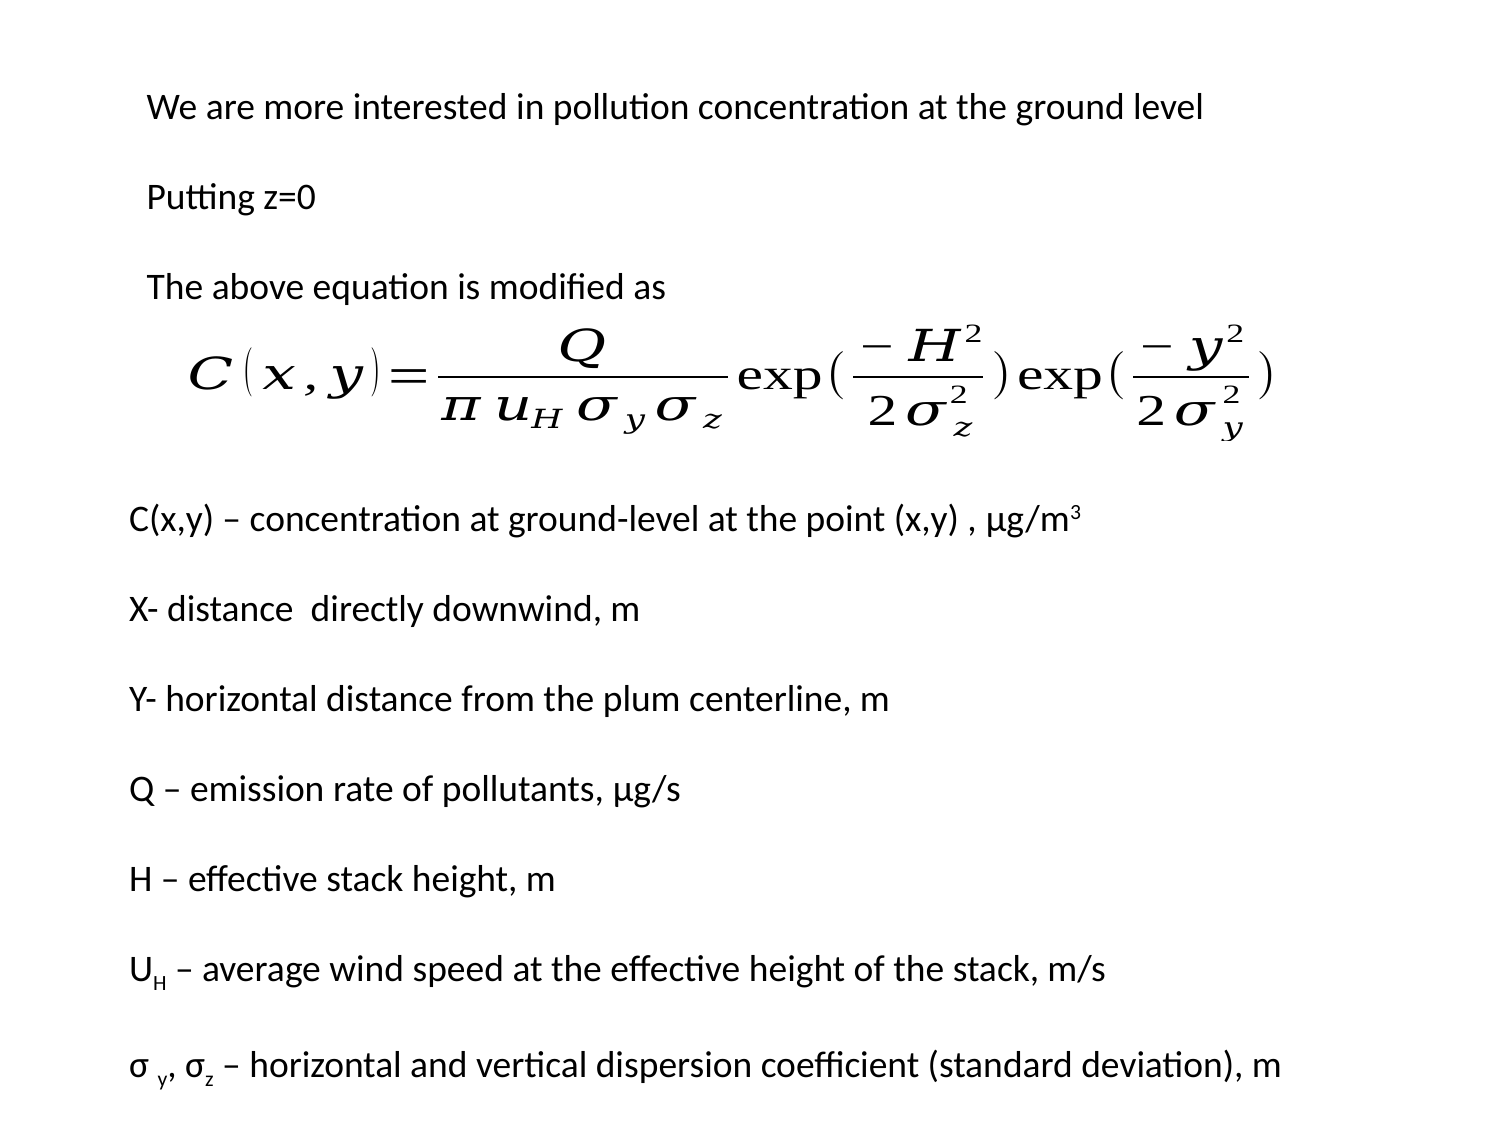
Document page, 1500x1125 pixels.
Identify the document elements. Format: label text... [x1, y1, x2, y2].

text_box We are more interested in pollution concentration at the ground level Putting z=0 The above equation is modified as [131, 74, 1221, 315]
text_box C(x,y) – concentration at ground-level at the point (x,y) , μg/m3 X- distance directly downwind, m Y- horizontal distance from the plum centerline, m Q – emission rate of pollutants, μg/s H – effective stack height, m UH – average wind speed at the effective height of the stack, m/s σ y, σz – horizontal and vertical dispersion coefficient (standard deviation), m [114, 486, 1298, 1099]
